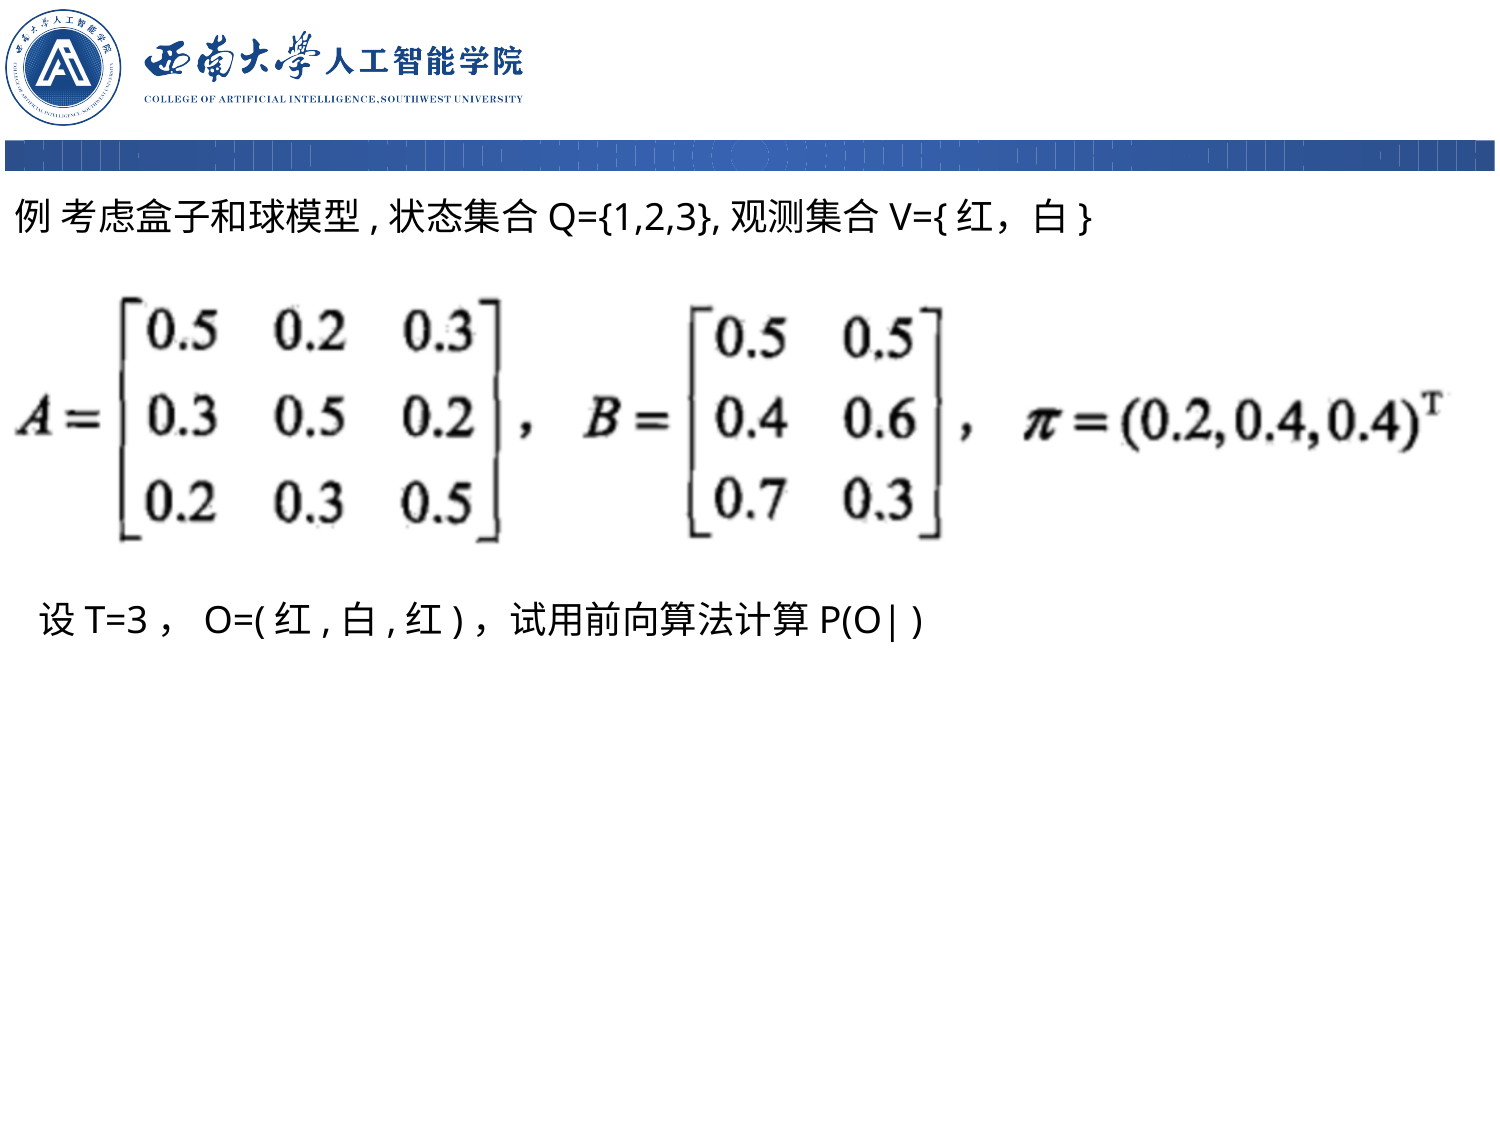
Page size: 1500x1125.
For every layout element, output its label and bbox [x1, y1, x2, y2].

picture [0, 271, 1454, 563]
text_box [4, 139, 1496, 172]
picture [5, 9, 523, 126]
